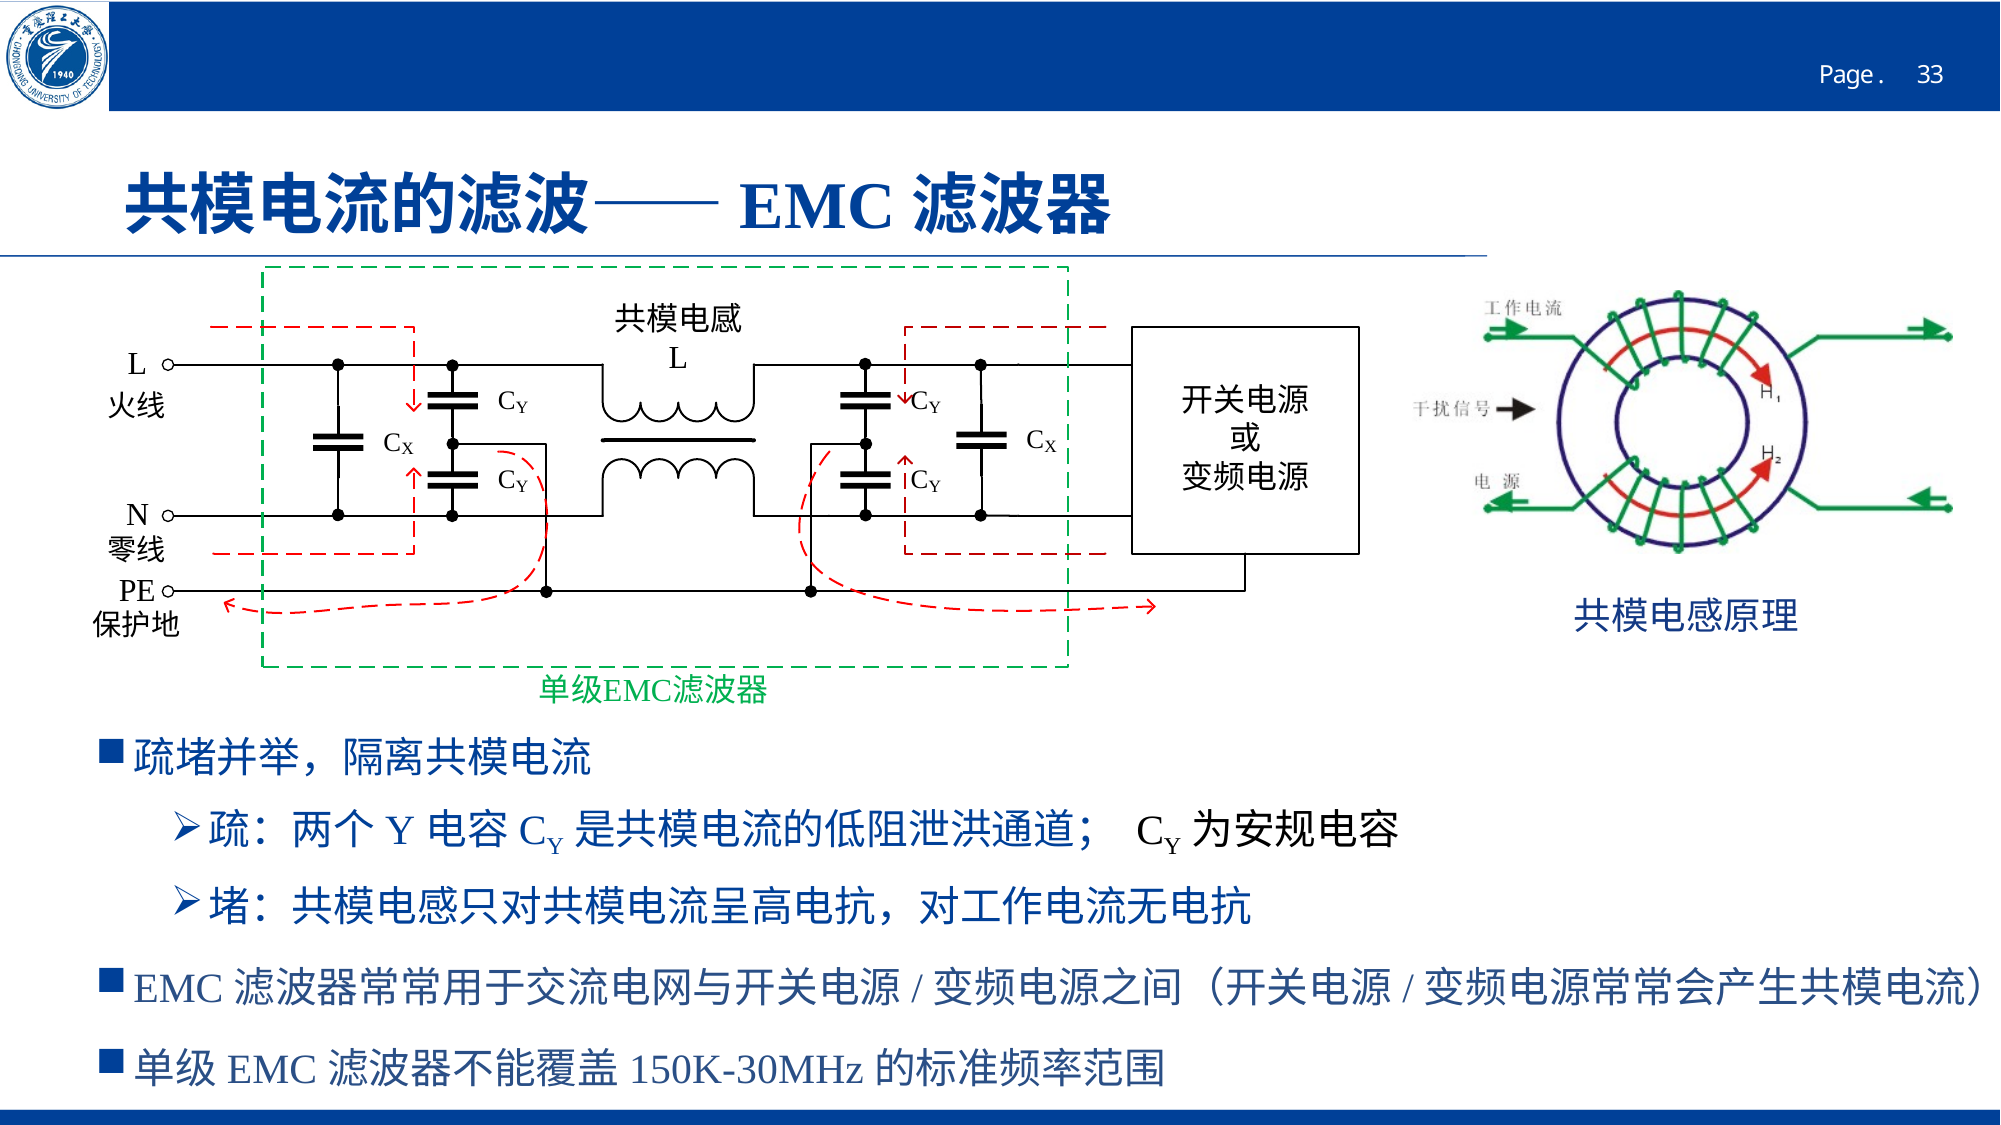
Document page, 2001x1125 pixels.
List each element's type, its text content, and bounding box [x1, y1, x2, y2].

title 共模电流的滤波——EMC滤波器 [108, 160, 1940, 255]
picture [1412, 290, 1953, 554]
picture [74, 262, 1361, 725]
picture [0, 2, 109, 112]
text_box 共模电感原理 [1558, 584, 1850, 645]
text_box 疏堵并举，隔离共模电流 疏：两个Y电容CY是共模电流的低阻泄洪通道； CY为安规电容 堵：共模电感只对共模电流呈高电抗，对工作电流无电抗 EMC滤波器常常用于交流电网与开关电源/变频电源之间（开关电源/变频电源常常会产生共模电流） 单级EMC滤波器不能覆盖150K-30MHz的标准频率范围 [81, 713, 2000, 949]
